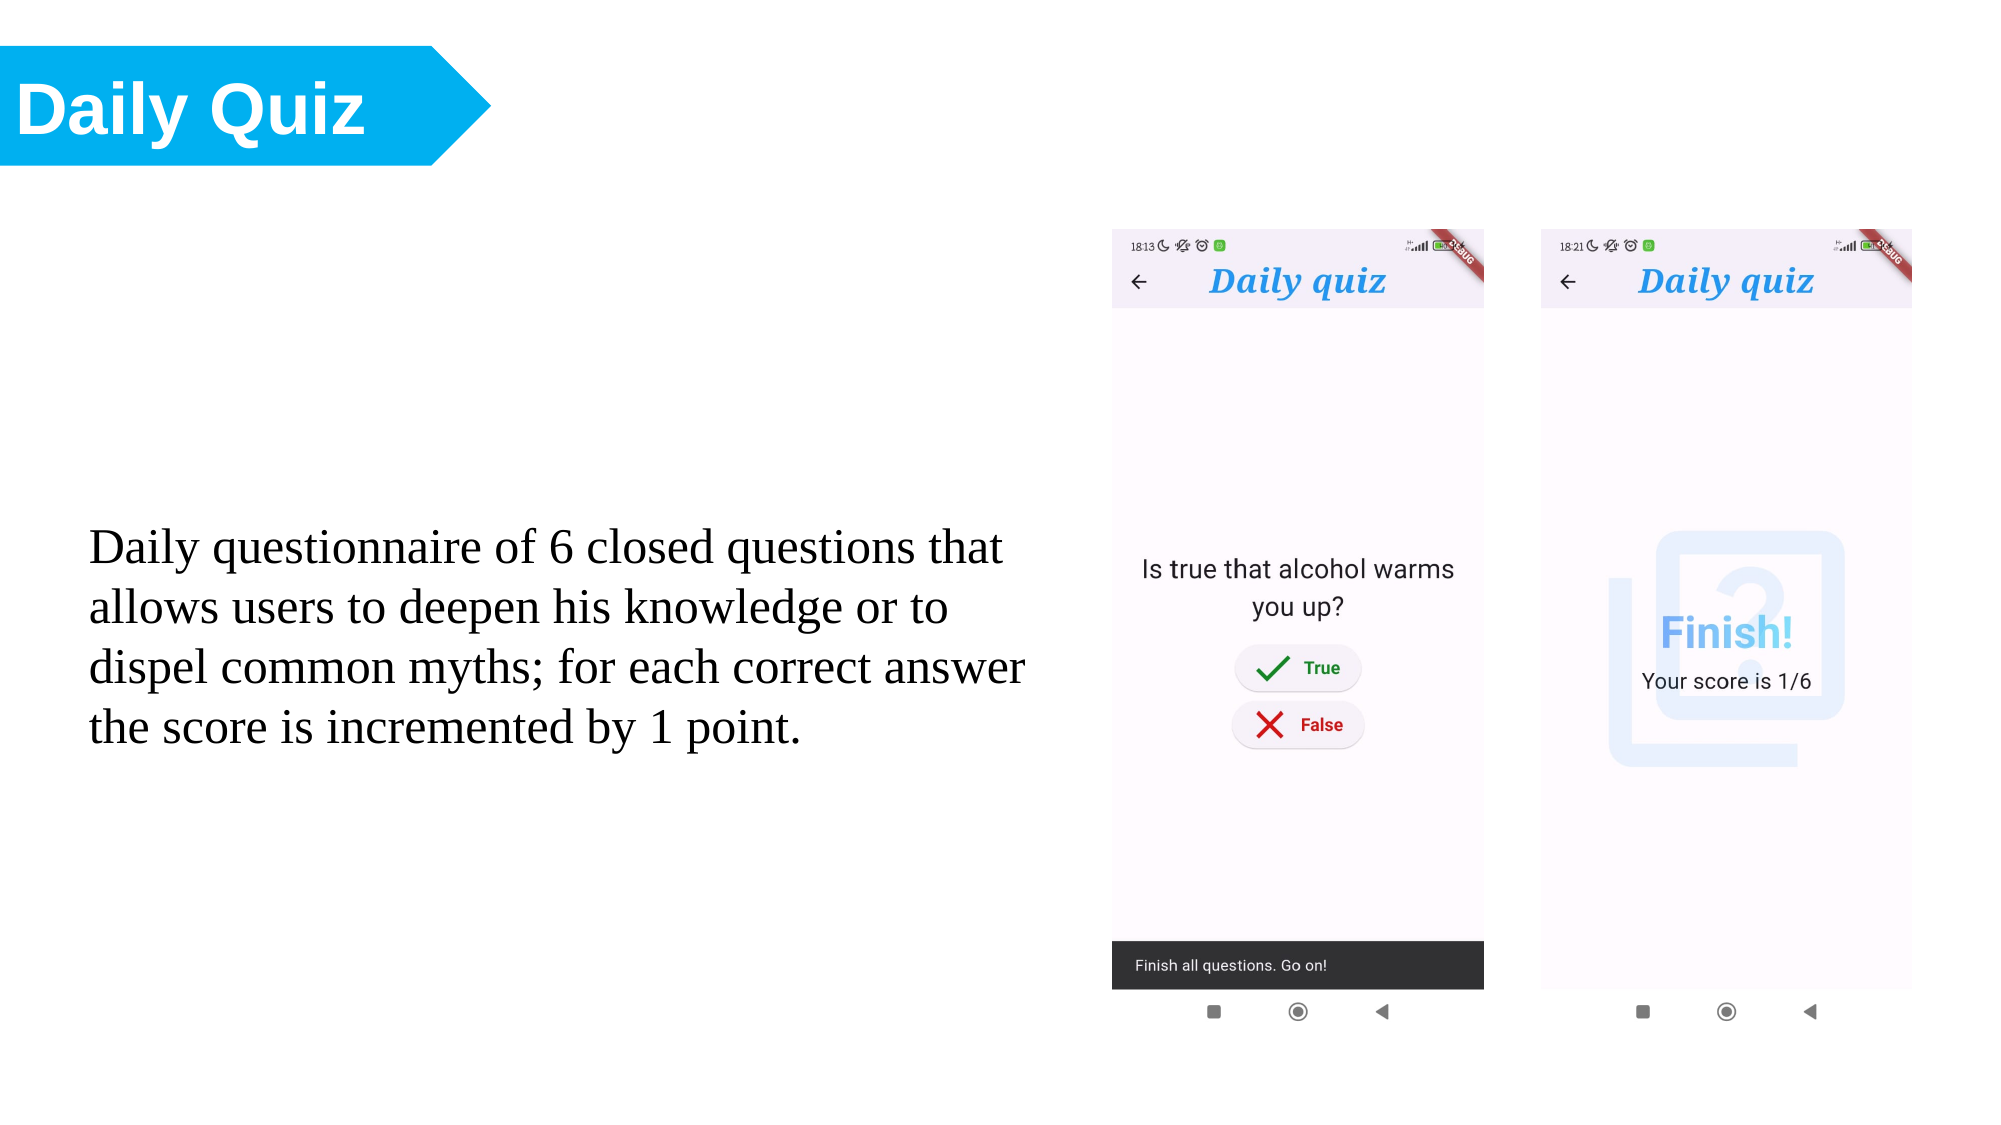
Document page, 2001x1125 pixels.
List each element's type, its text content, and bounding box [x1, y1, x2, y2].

picture [1111, 228, 1484, 1034]
text_box Daily questionnaire of 6 closed questions that allows users to deepen his knowledge or to dispel common myths; for each correct answer the score is incremented by 1 point. [73, 498, 1055, 765]
text_box Daily Quiz [0, 53, 528, 157]
picture [1540, 228, 1913, 1034]
text_box [0, 43, 442, 53]
text_box [0, 157, 443, 168]
